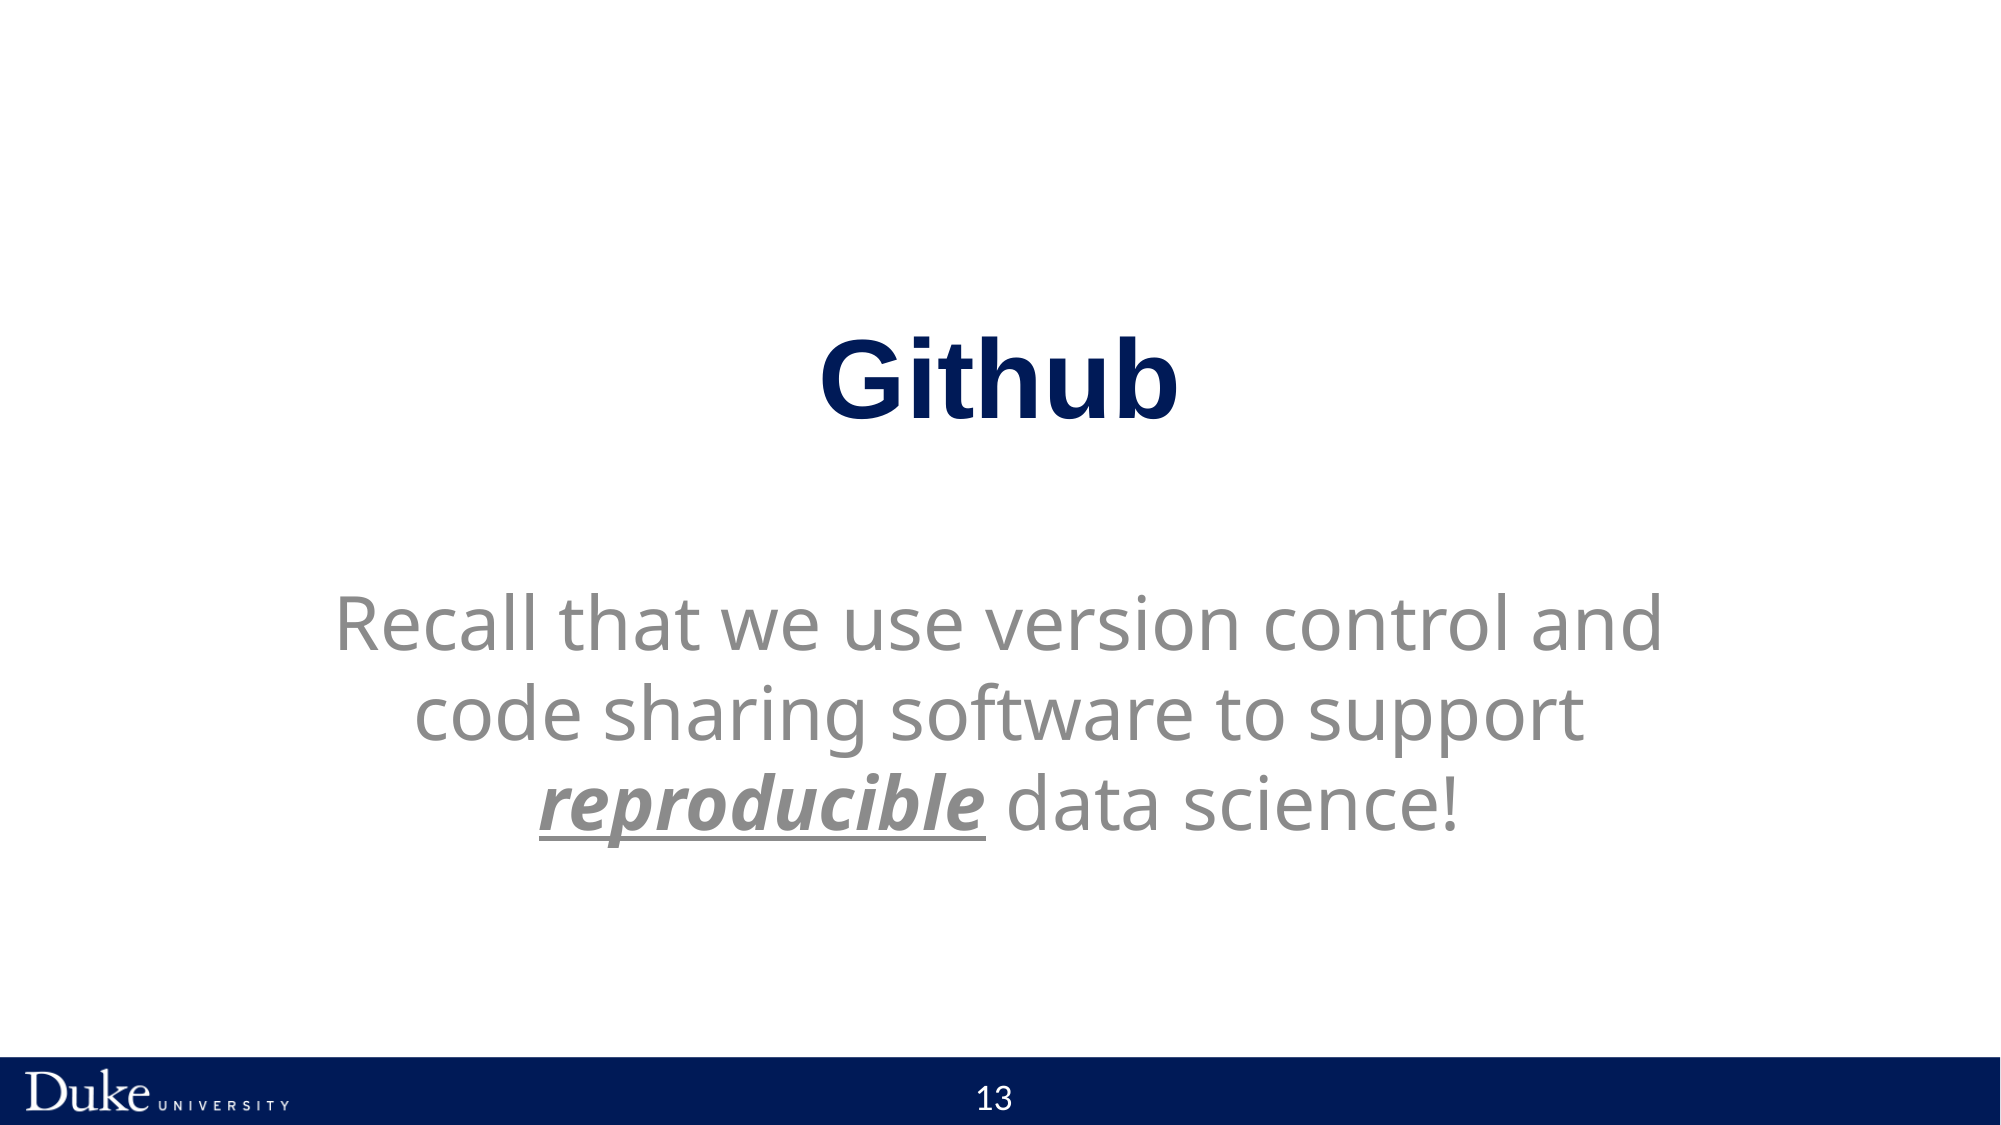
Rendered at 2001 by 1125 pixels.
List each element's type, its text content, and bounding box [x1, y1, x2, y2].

subtitle Recall that we use version control and code sharing software to support reproducible data science! [300, 567, 1700, 855]
picture [0, 0, 2001, 1125]
title Github [150, 253, 1850, 495]
slide_number 13 [959, 1065, 1041, 1125]
